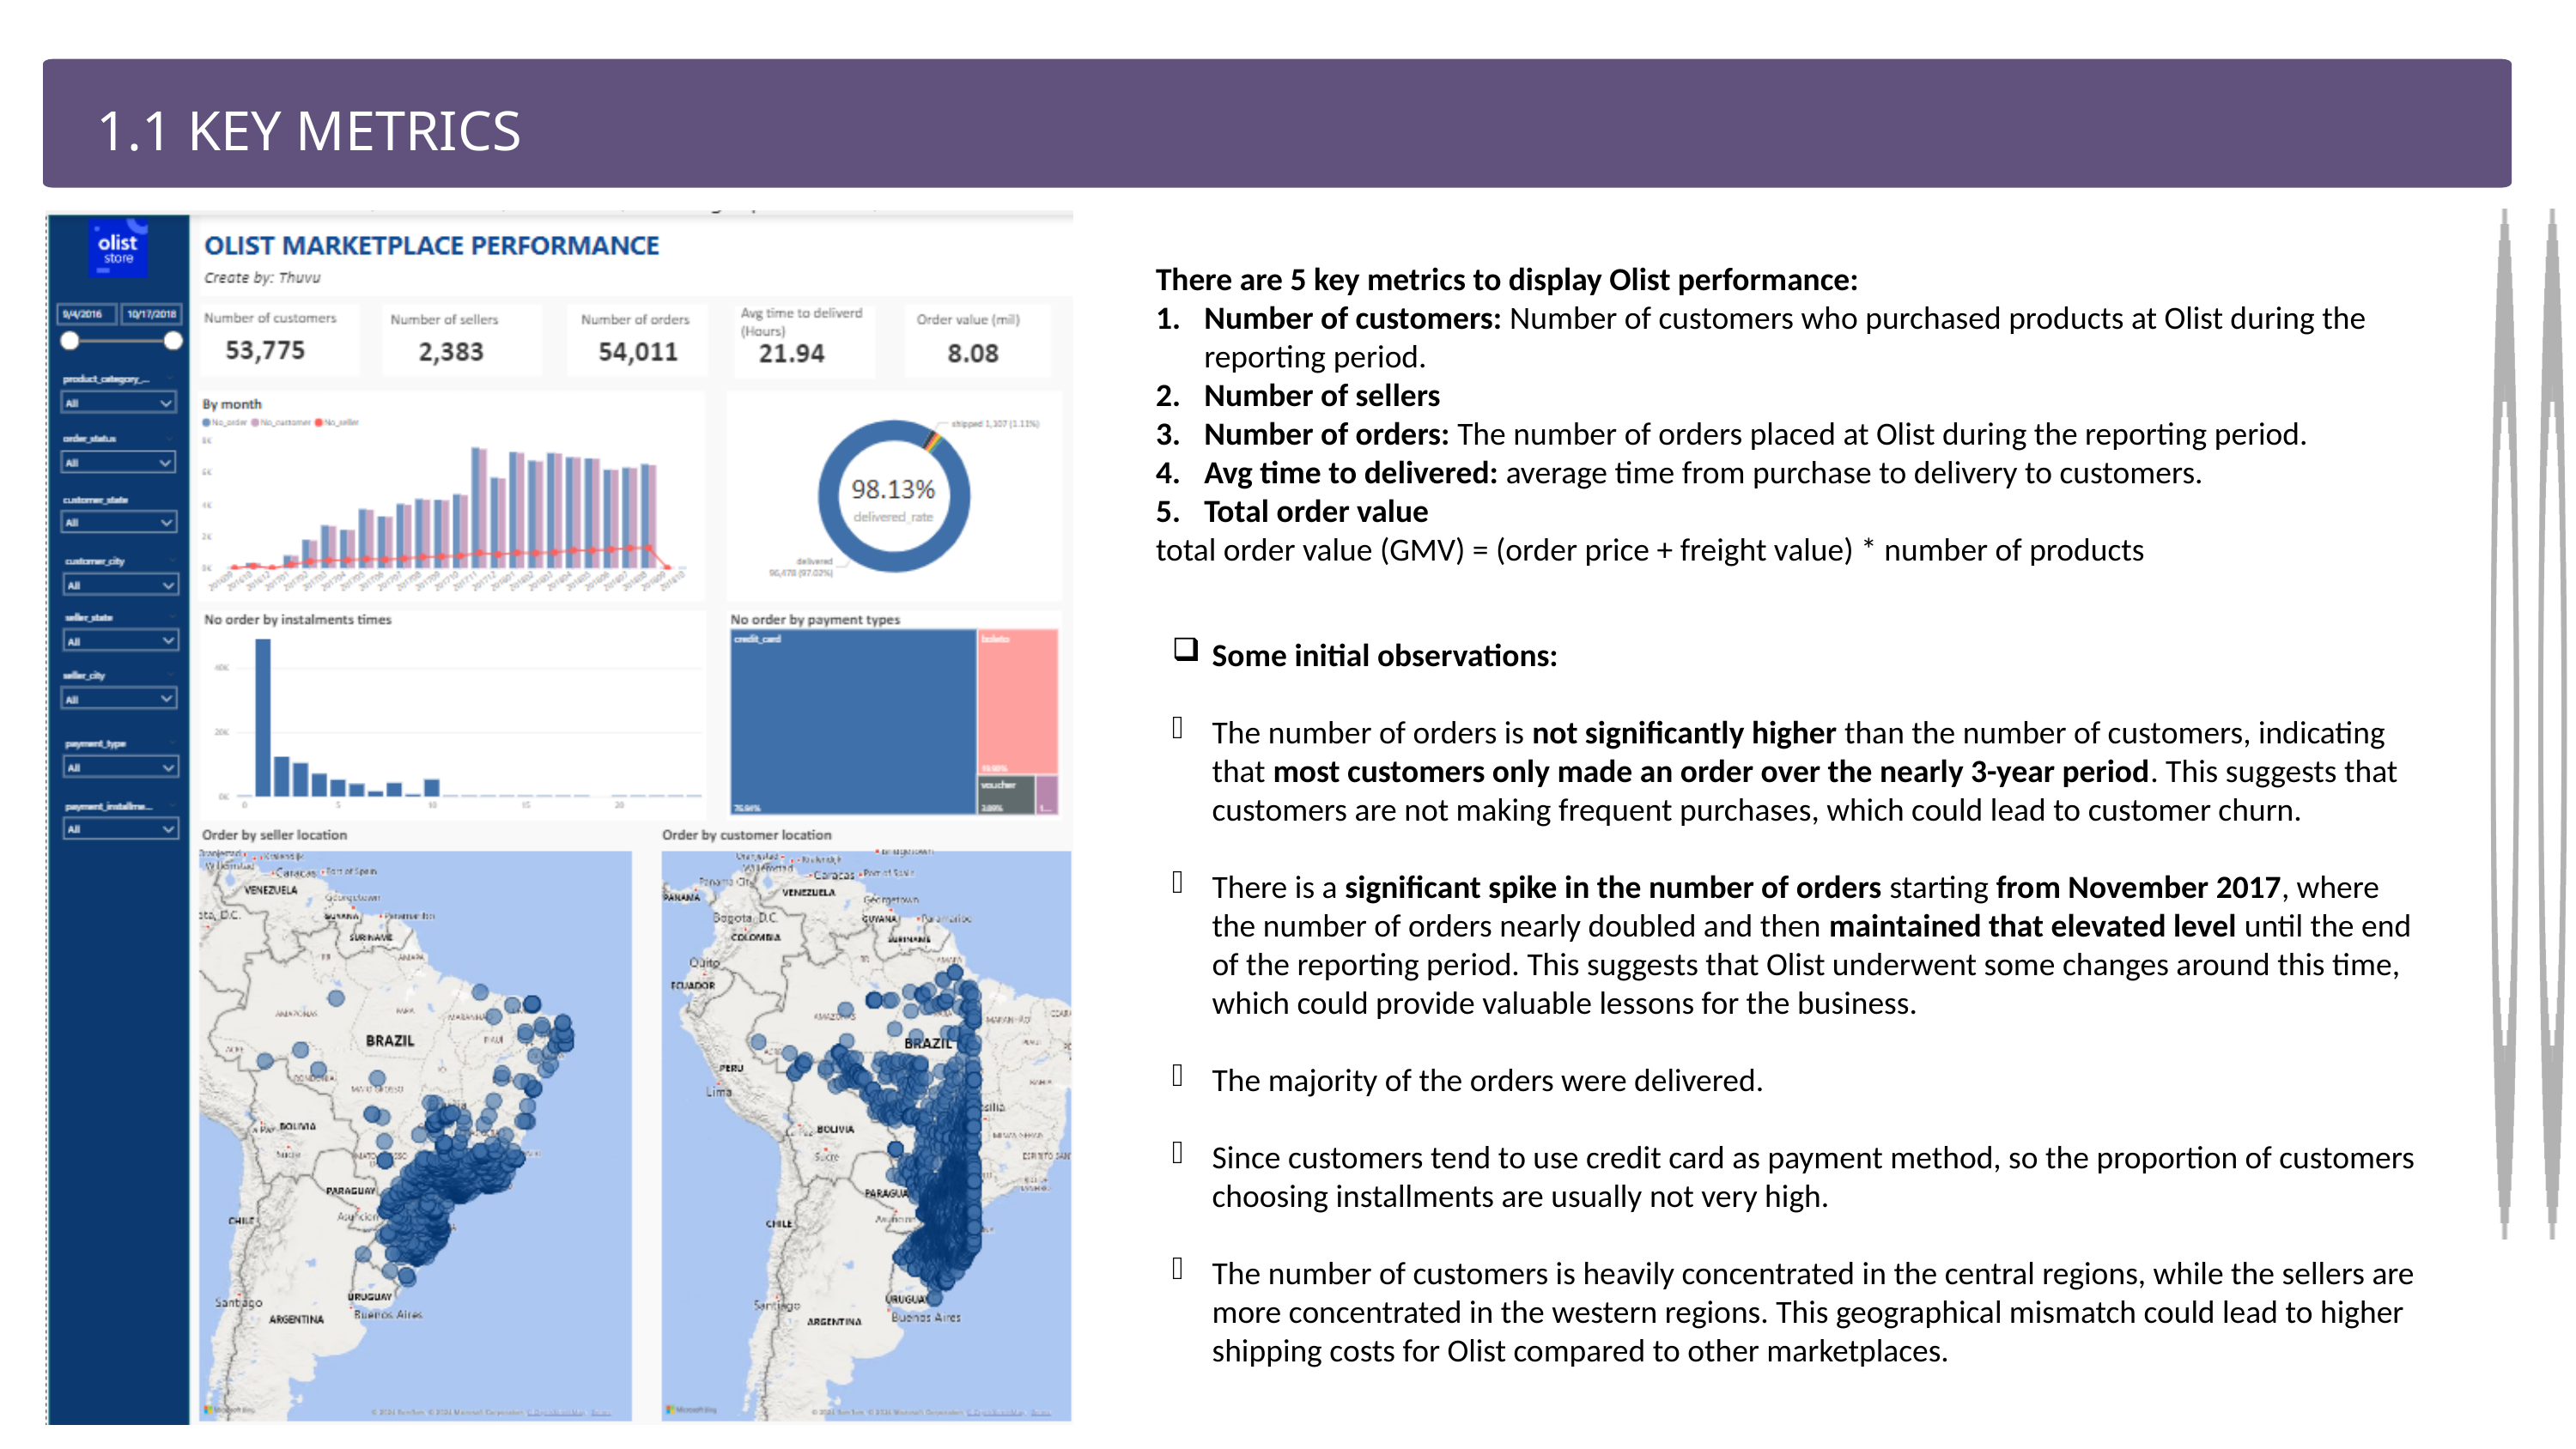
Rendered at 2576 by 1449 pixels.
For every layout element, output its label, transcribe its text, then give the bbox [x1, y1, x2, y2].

text_box [2490, 209, 2576, 1240]
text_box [42, 58, 2512, 188]
text_box There are 5 key metrics to display Olist performance: Number of customers: Number of customers who purchased products at Olist during the reporting period. Number of sellers Number of orders: The number of orders placed at Olist during the reporting period. Avg time to delivered: average time from purchase to delivery to customers. Total order value total order value (GMV) = (order price + freight value) * number of products [1143, 252, 2421, 574]
picture [46, 210, 1074, 1426]
text_box Some initial observations: The number of orders is not significantly higher than the number of customers, indicating that most customers only made an order over the nearly 3-year period. This suggests that customers are not making frequent purchases, which could lead to customer churn. There is a significant spike in the number of orders starting from November 2017, where the number of orders nearly doubled and then maintained that elevated level until the end of the reporting period. This suggests that Olist underwent some changes around this time, which could provide valuable lessons for the business. The majority of the orders were delivered. Since customers tend to use credit card as payment method, so the proportion of customers choosing installments are usually not very high. The number of customers is heavily concentrated in the central regions, while the sellers are more concentrated in the western regions. This geographical mismatch could lead to higher shipping costs for Olist compared to other marketplaces. [1159, 627, 2438, 1413]
